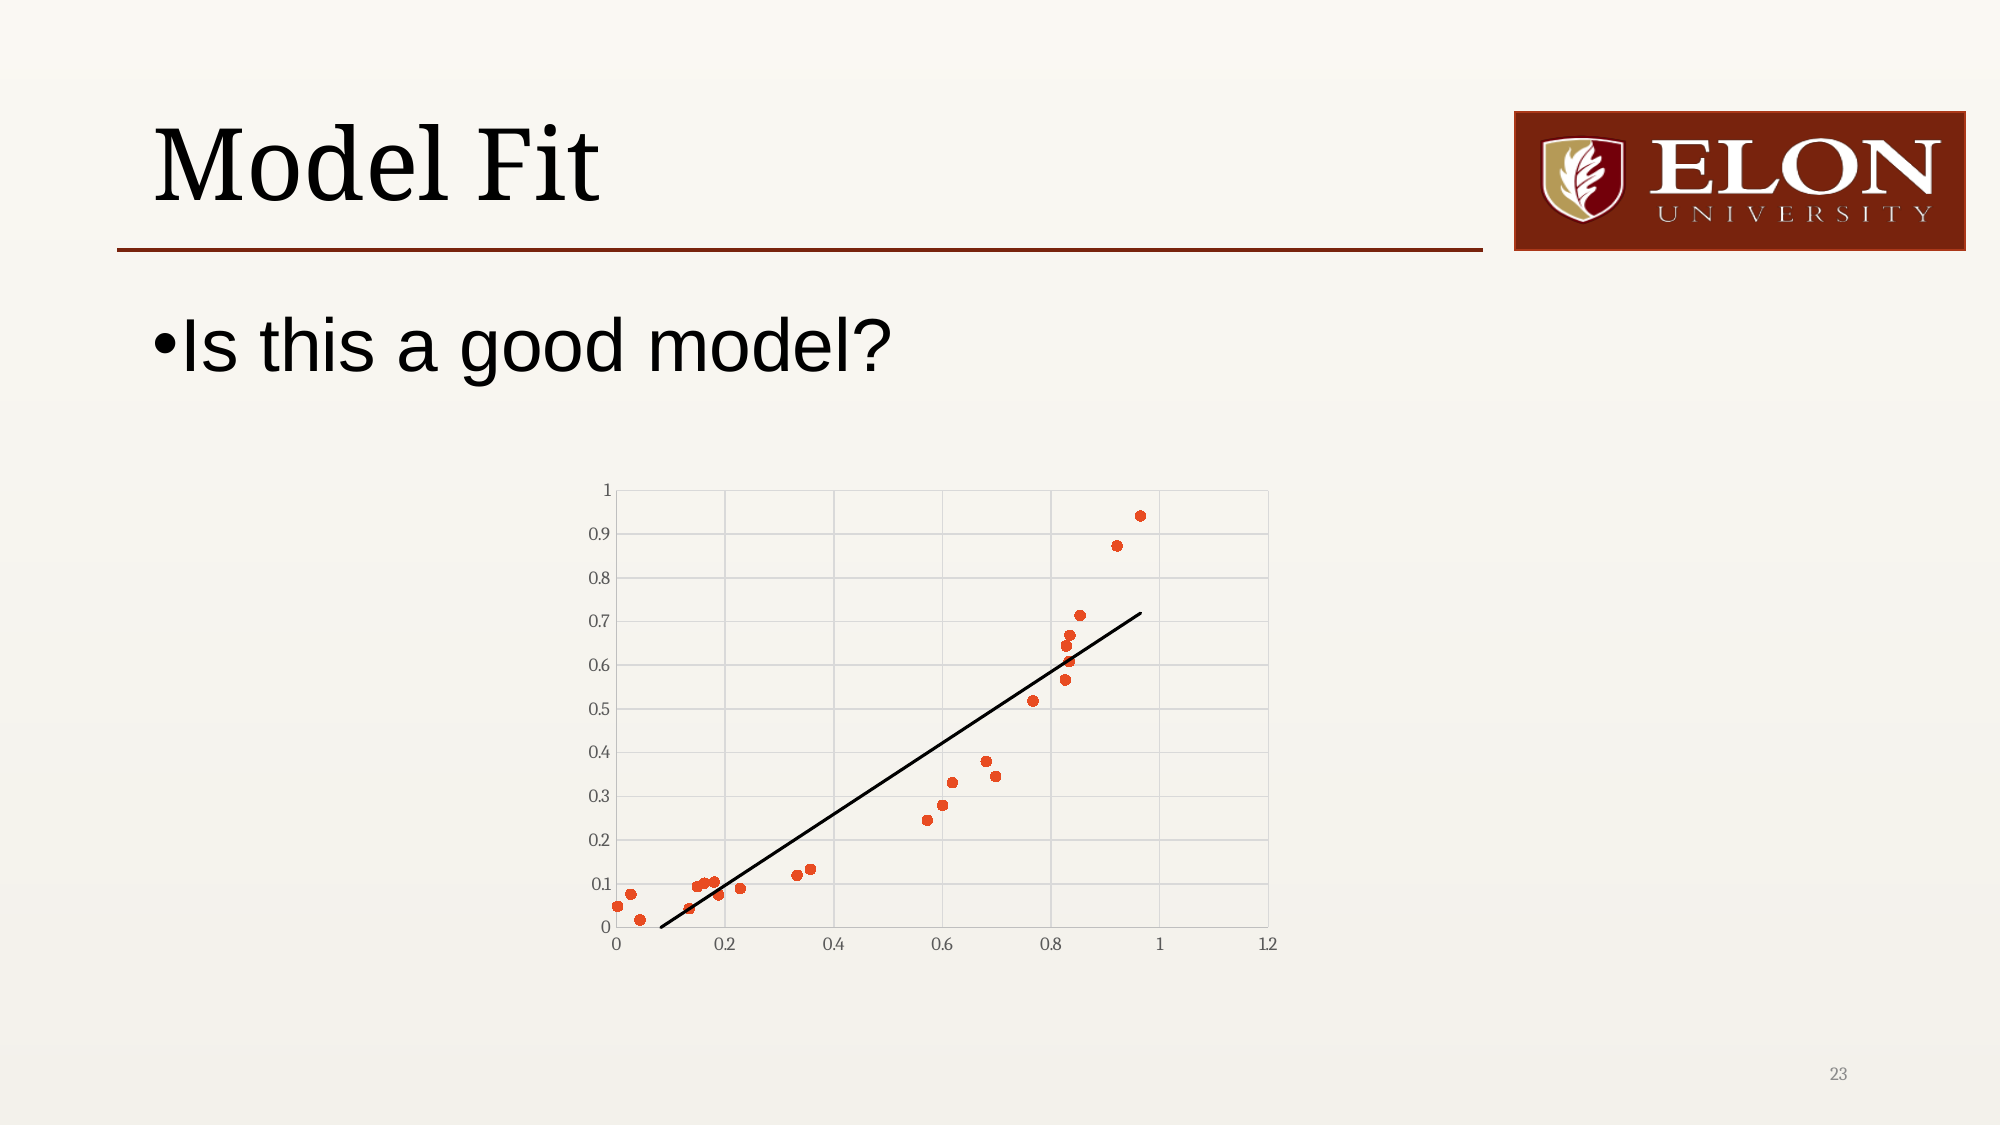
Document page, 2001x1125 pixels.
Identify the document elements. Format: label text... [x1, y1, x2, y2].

title Model Fit [137, 59, 1501, 278]
slide_number 23 [1412, 1042, 1863, 1103]
list Is this a good model? [137, 299, 1863, 1014]
chart [574, 469, 1293, 966]
picture [1540, 135, 1942, 225]
